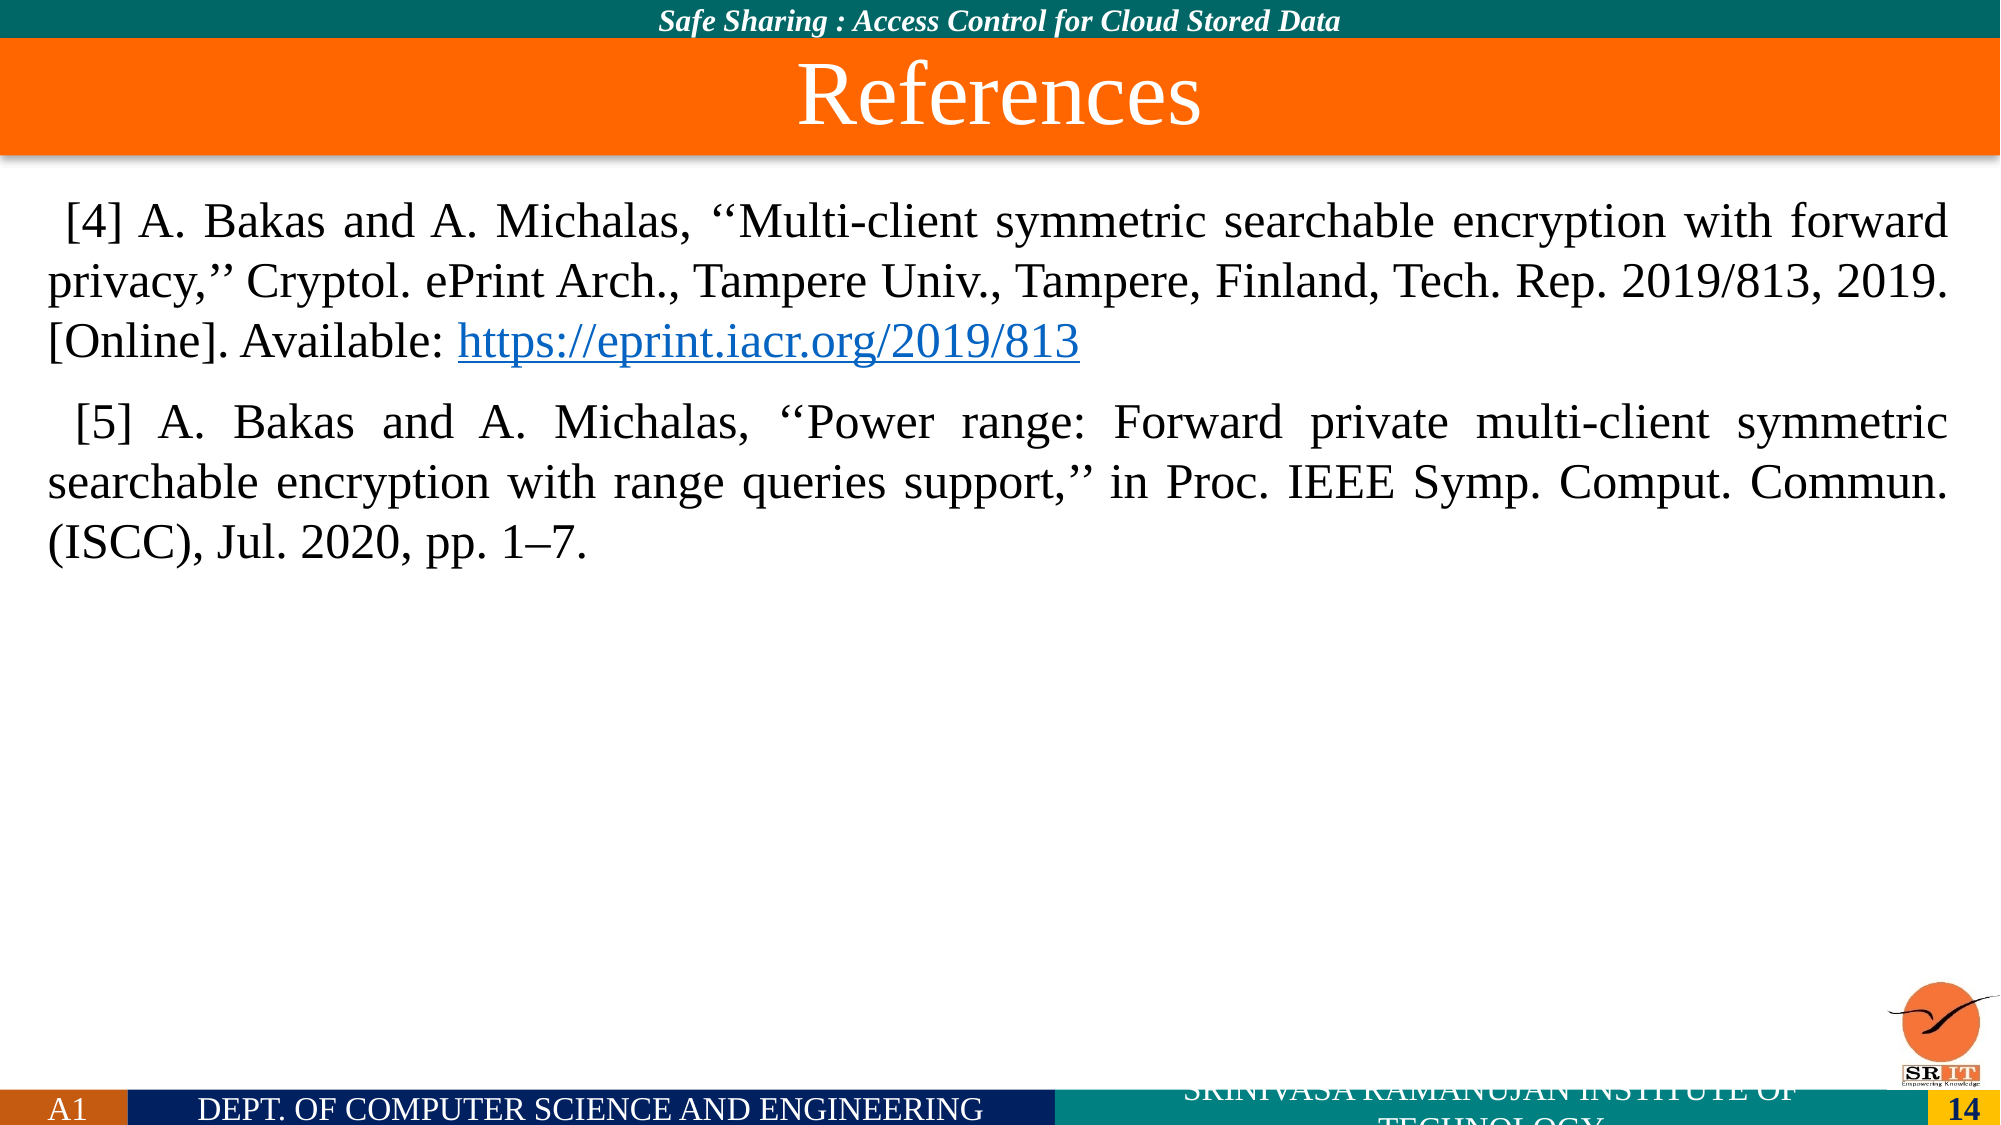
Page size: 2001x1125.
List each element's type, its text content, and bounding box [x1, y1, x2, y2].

title References [0, 38, 2000, 156]
list [4] A. Bakas and A. Michalas, ‘‘Multi-client symmetric searchable encryption with forward privacy,’’ Cryptol. ePrint Arch., Tampere Univ., Tampere, Finland, Tech. Rep. 2019/813, 2019. [Online]. Available: https://eprint.iacr.org/2019/813 [5] A. Bakas and A. Michalas, ‘‘Power range: Forward private multi-client symmetric searchable encryption with range queries support,’’ in Proc. IEEE Symp. Comput. Commun. (ISCC), Jul. 2020, pp. 1–7. [32, 179, 1965, 1065]
picture [1887, 977, 2000, 1090]
